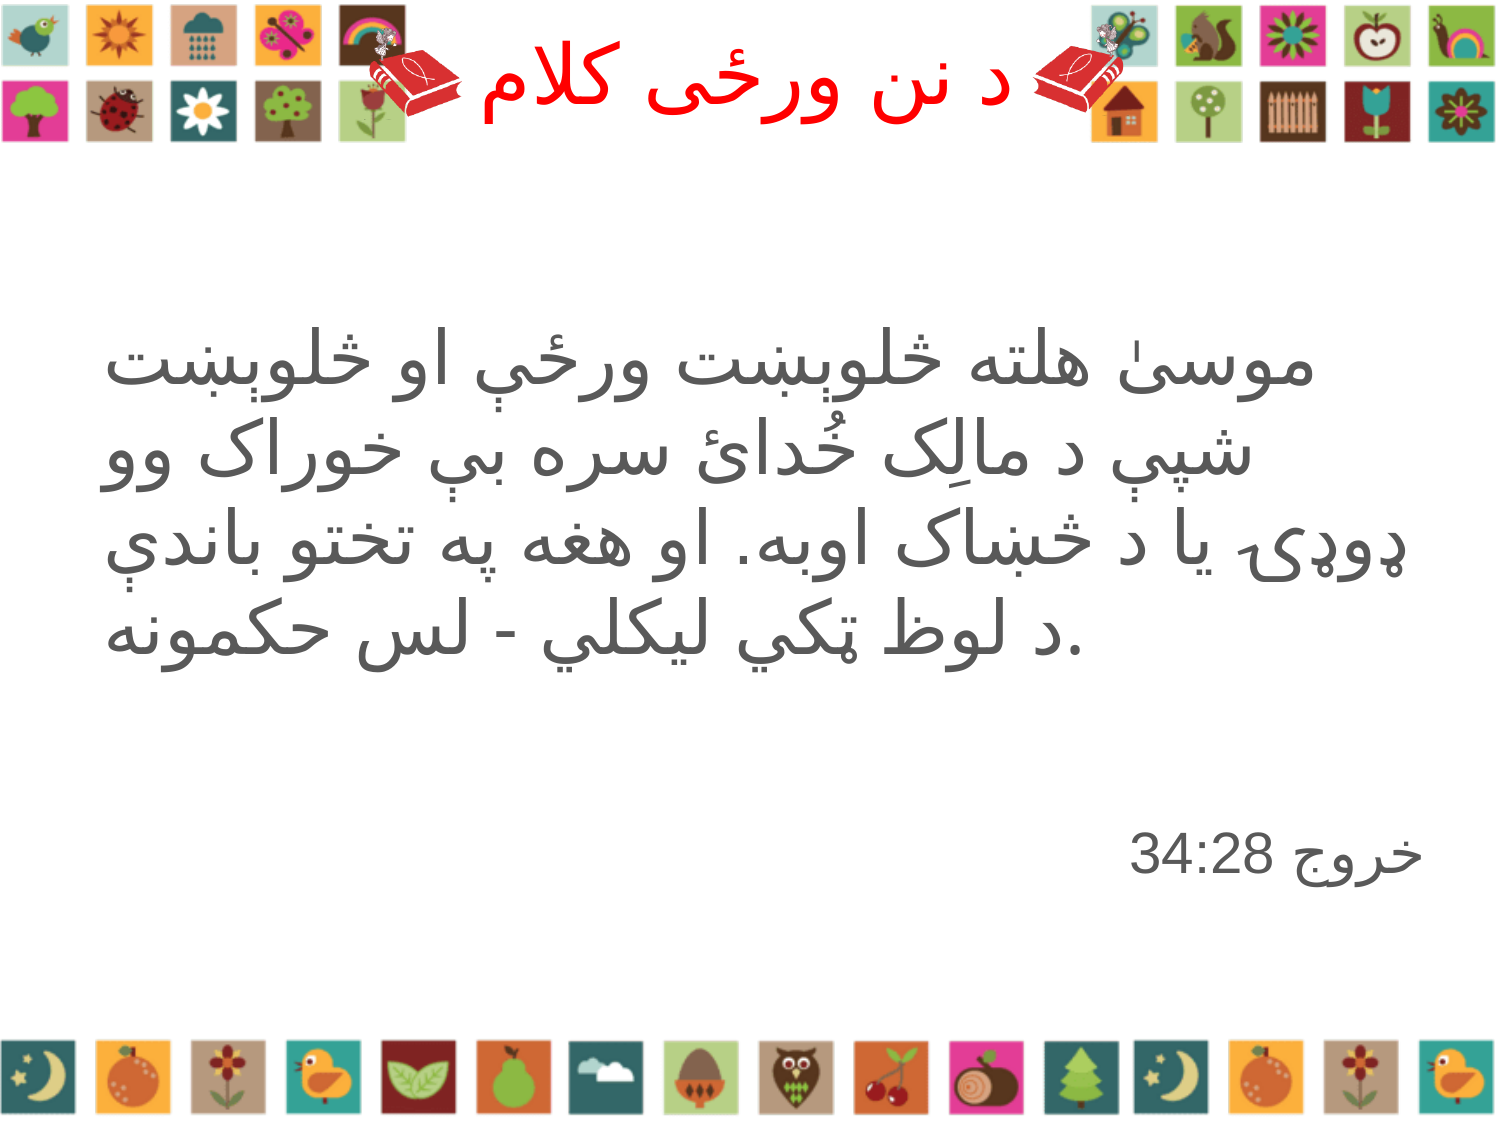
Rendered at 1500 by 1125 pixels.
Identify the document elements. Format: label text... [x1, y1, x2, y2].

picture [1001, 3, 1500, 150]
text_box موسىٰ هلته څلوېښت ورځې او څلوېښت شپې د مالِک خُدائ سره بې خوراک وو ډوډۍ یا د څښاک اوبه. او هغه په تختو باندې د لوظ ټکي لیکلي - لس حکمونه. [88, 302, 1436, 678]
text_box د نن ورځی کلام [425, 13, 1078, 129]
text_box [0, 1028, 1500, 1118]
text_box خروج 34:28 [808, 807, 1441, 893]
picture [0, 3, 494, 150]
